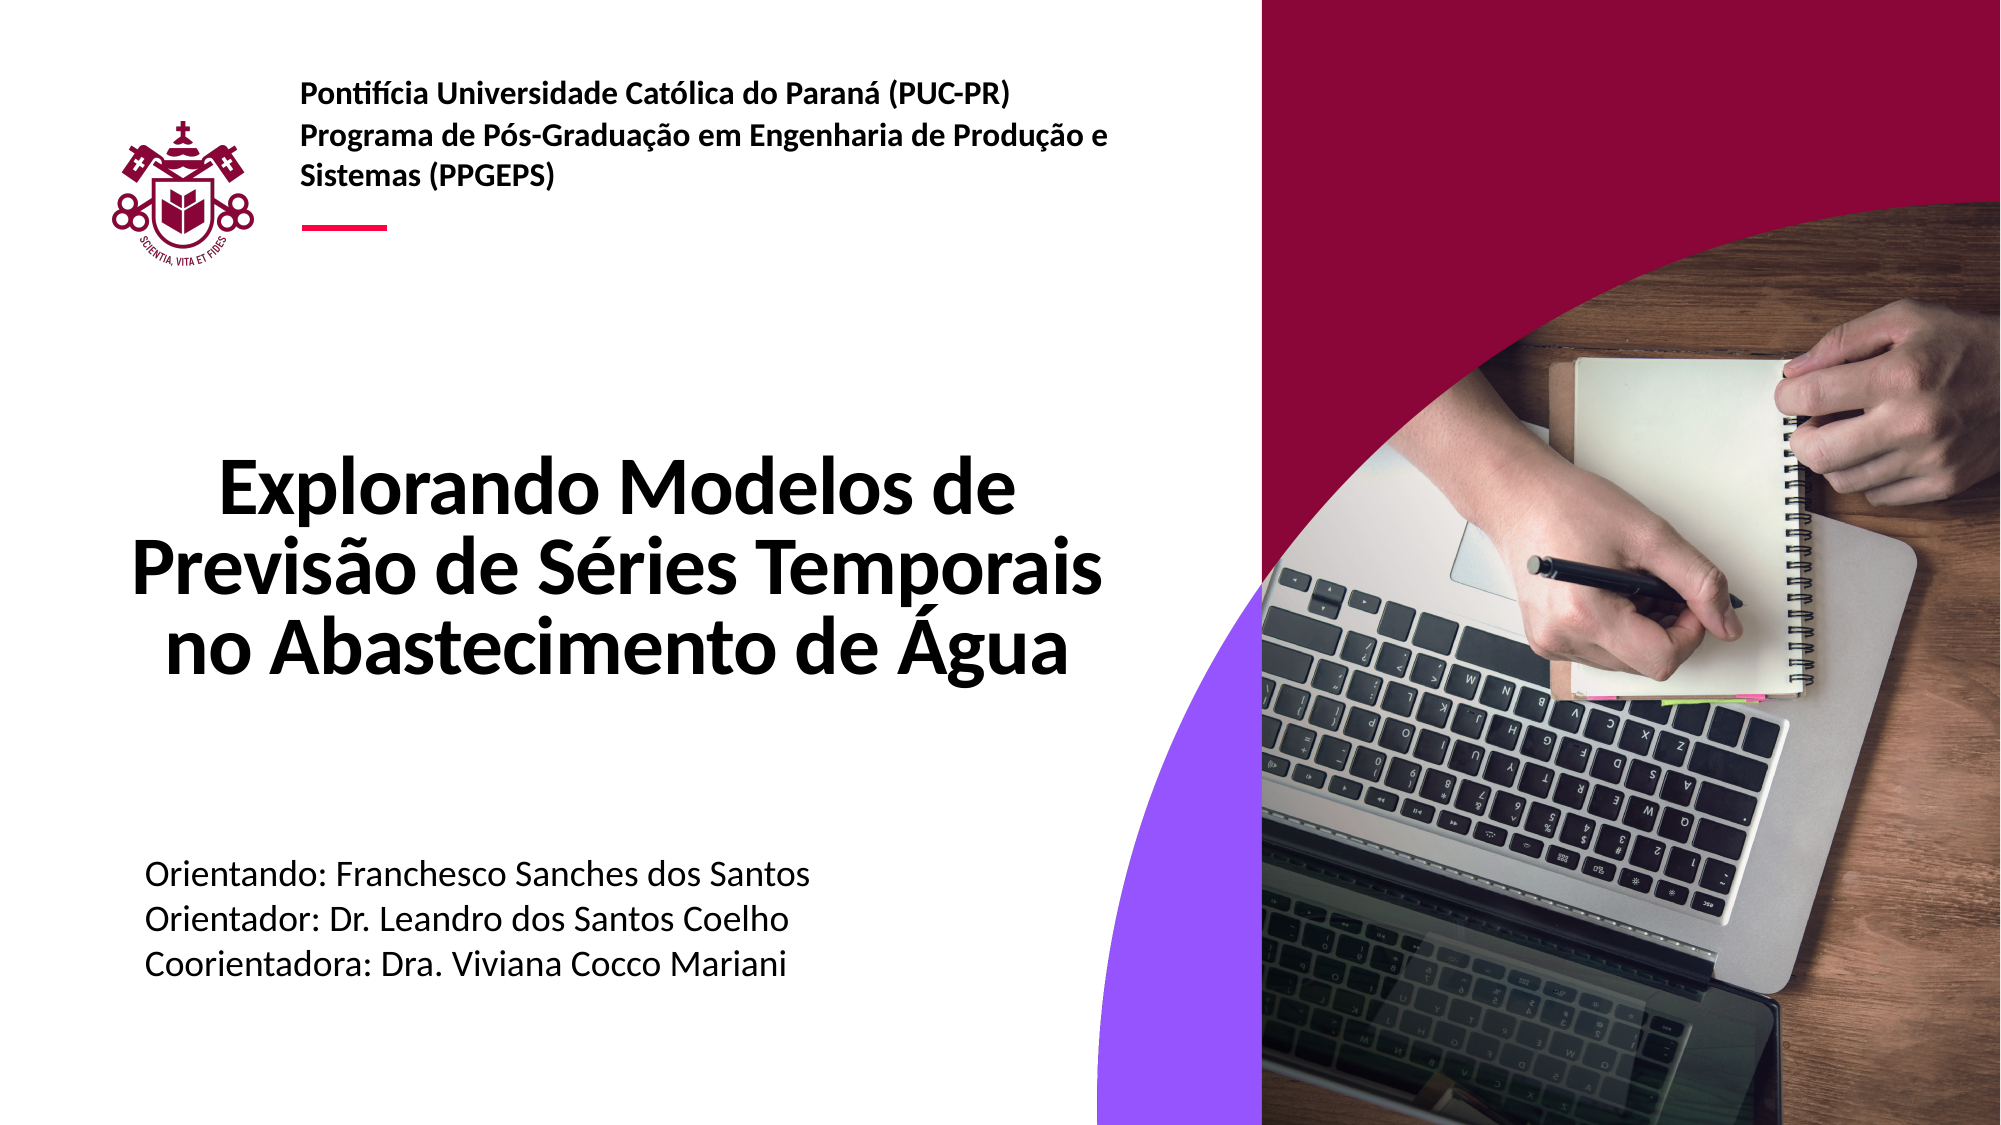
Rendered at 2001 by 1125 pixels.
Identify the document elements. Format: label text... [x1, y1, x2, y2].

title Orientando: Franchesco Sanches dos Santos Orientador: Dr. Leandro dos Santos Coelho Coorientadora: Dra. Viviana Cocco Mariani [142, 841, 944, 992]
list Pontifícia Universidade Católica do Paraná (PUC-PR) Programa de Pós-Graduação em Engenharia de Produção e Sistemas (PPGEPS) [298, 71, 1136, 236]
list Explorando Modelos de Previsão de Séries Temporais no Abastecimento de Água [97, 398, 1136, 742]
picture [0, 0, 2001, 1125]
